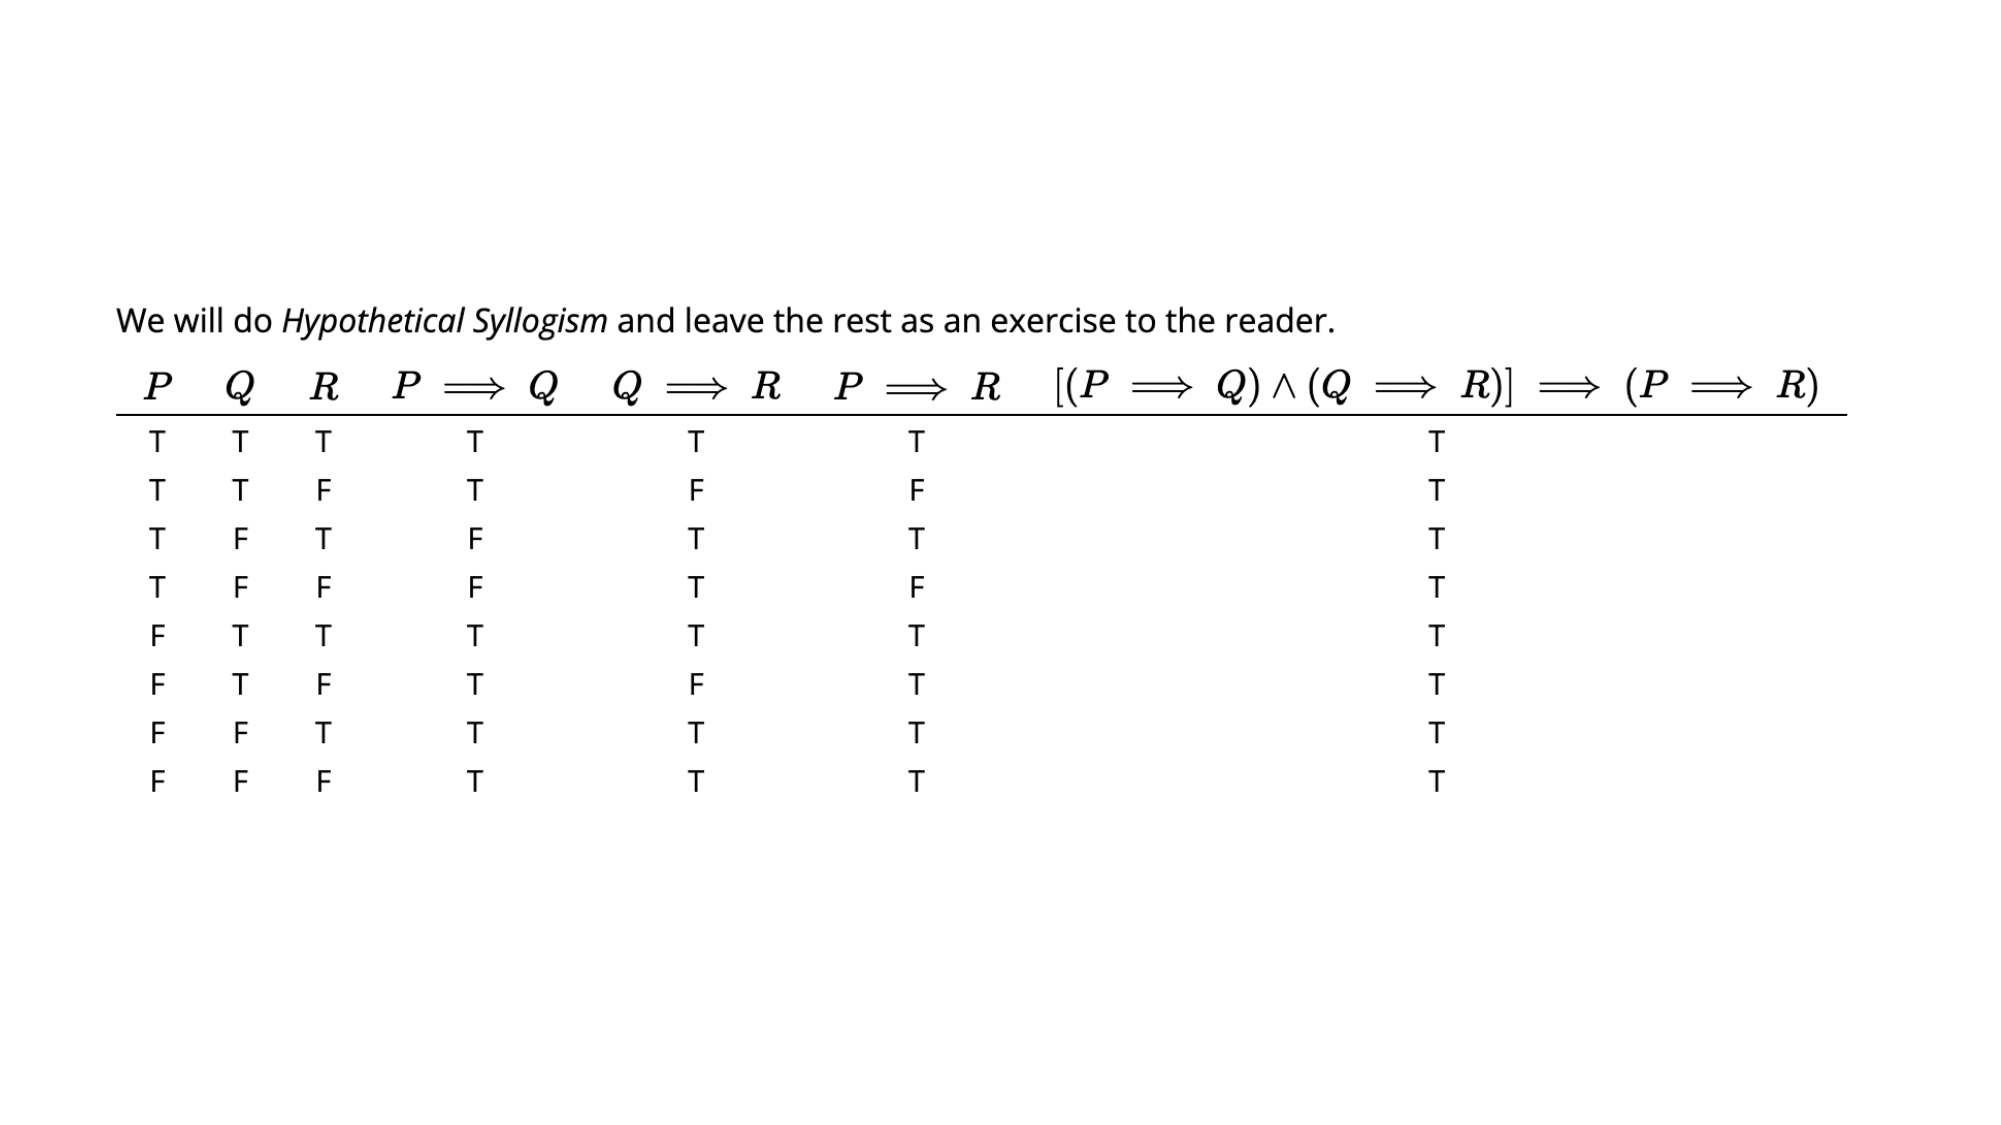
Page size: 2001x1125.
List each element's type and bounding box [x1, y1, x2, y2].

picture [109, 290, 1872, 830]
